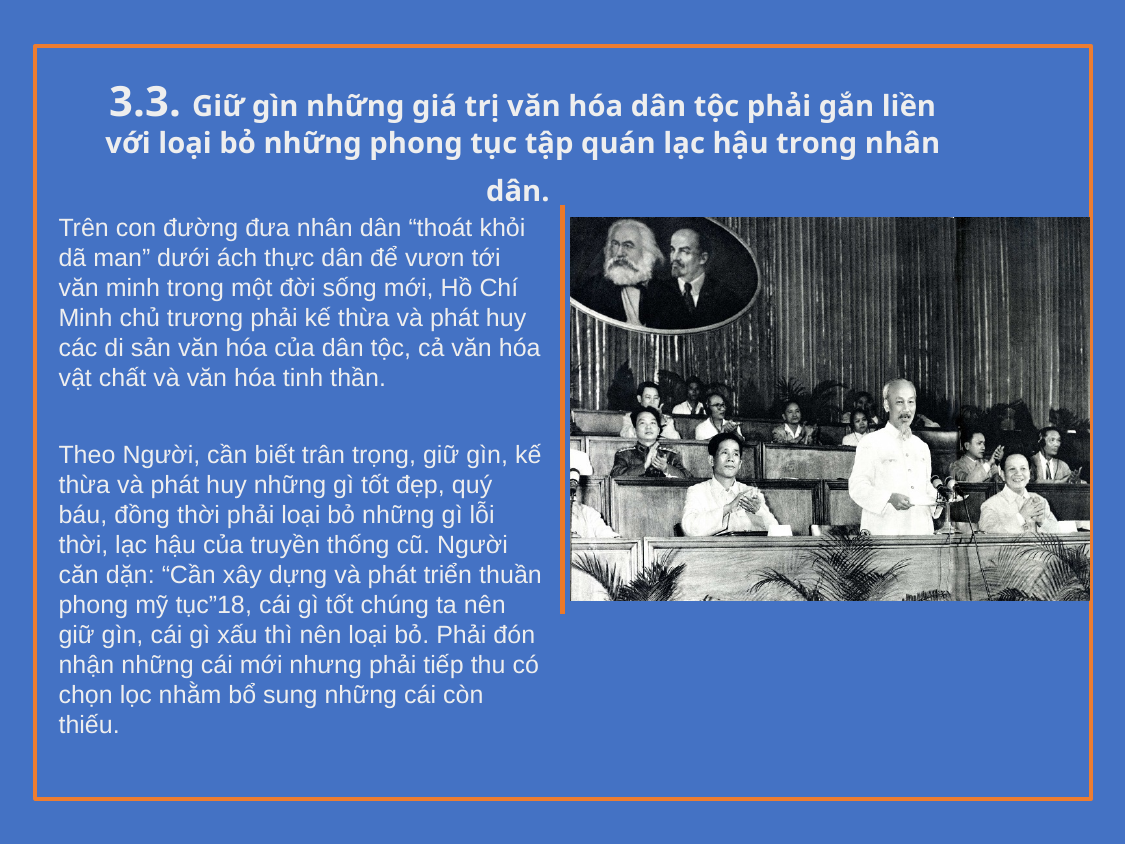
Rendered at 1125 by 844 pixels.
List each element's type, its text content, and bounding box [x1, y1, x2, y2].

text_box [33, 44, 1093, 801]
picture [570, 217, 1090, 602]
text_box Theo Người, cần biết trân trọng, giữ gìn, kế thừa và phát huy những gì tốt đẹp, quý báu, đồng thời phải loại bỏ những gì lỗi thời, lạc hậu của truyền thống cũ. Người căn dặn: “Cần xây dựng và phát triển thuần phong mỹ tục”18, cái gì tốt chúng ta nên giữ gìn, cái gì xấu thì nên loại bỏ. Phải đón nhận những cái mới nhưng phải tiếp thu có chọn lọc nhằm bổ sung những cái còn thiếu. [43, 431, 563, 746]
